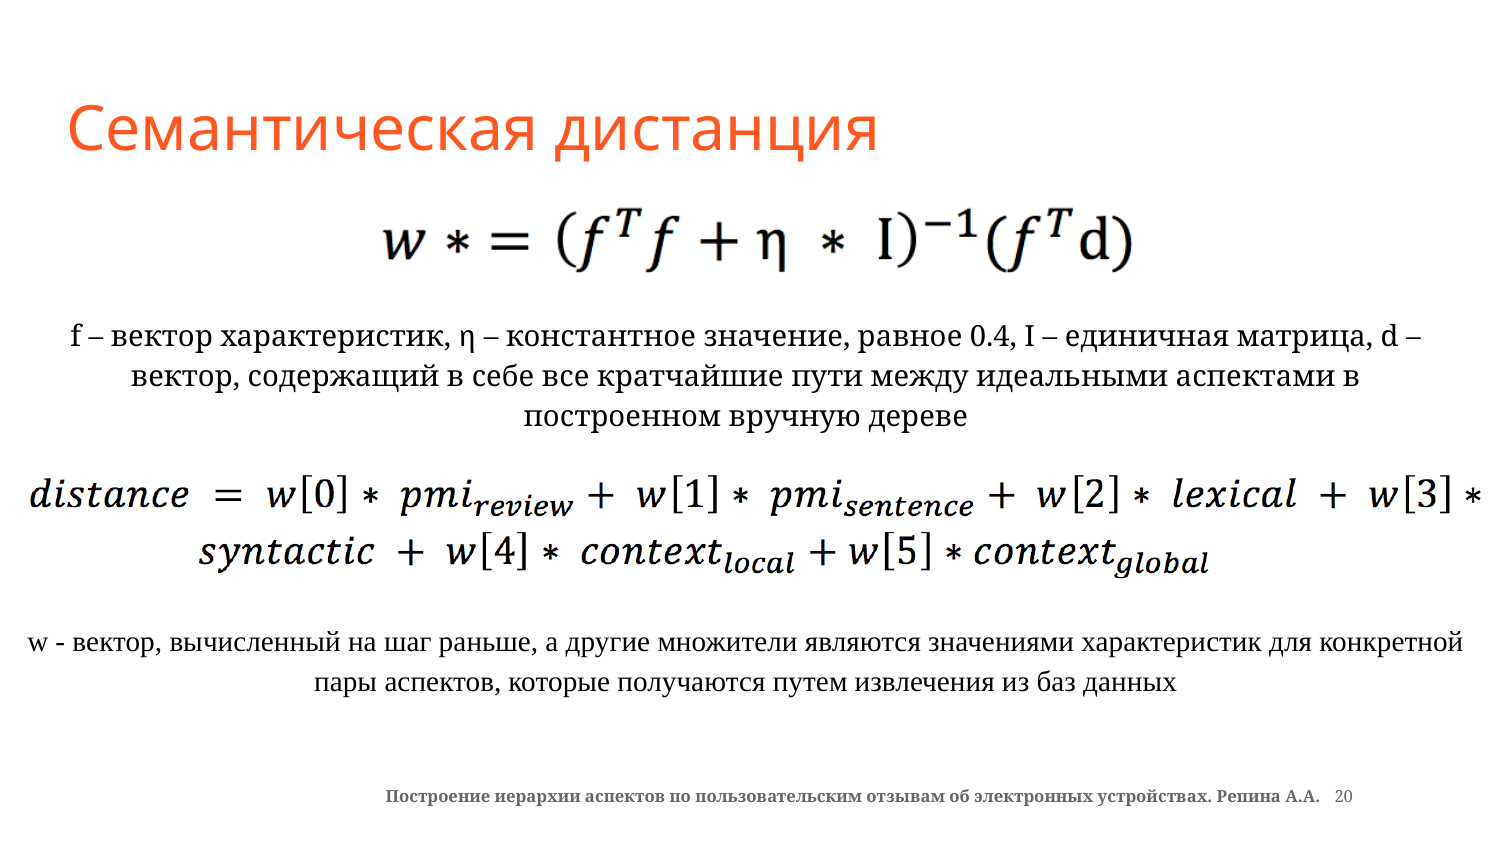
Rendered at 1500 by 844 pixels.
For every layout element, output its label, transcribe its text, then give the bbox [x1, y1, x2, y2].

slide_number Построение иерархии аспектов по пользовательским отзывам об электронных устройствах. Репина А.А. 20 [370, 764, 1480, 830]
text_box w - вектор, вычисленный на шаг раньше, а другие множители являются значениями характеристик для конкретной пары аспектов, которые получаются путем извлечения из баз данных [0, 597, 1500, 717]
list f – вектор характеристик, η – константное значение, равное 0.4, I – единичная матрица, d – вектор, содержащий в себе все кратчайшие пути между идеальными аспектами в построенном вручную дереве [47, 297, 1445, 459]
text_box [9, 460, 1491, 608]
picture [355, 182, 1145, 313]
title Семантическая дистанция [51, 72, 1449, 167]
